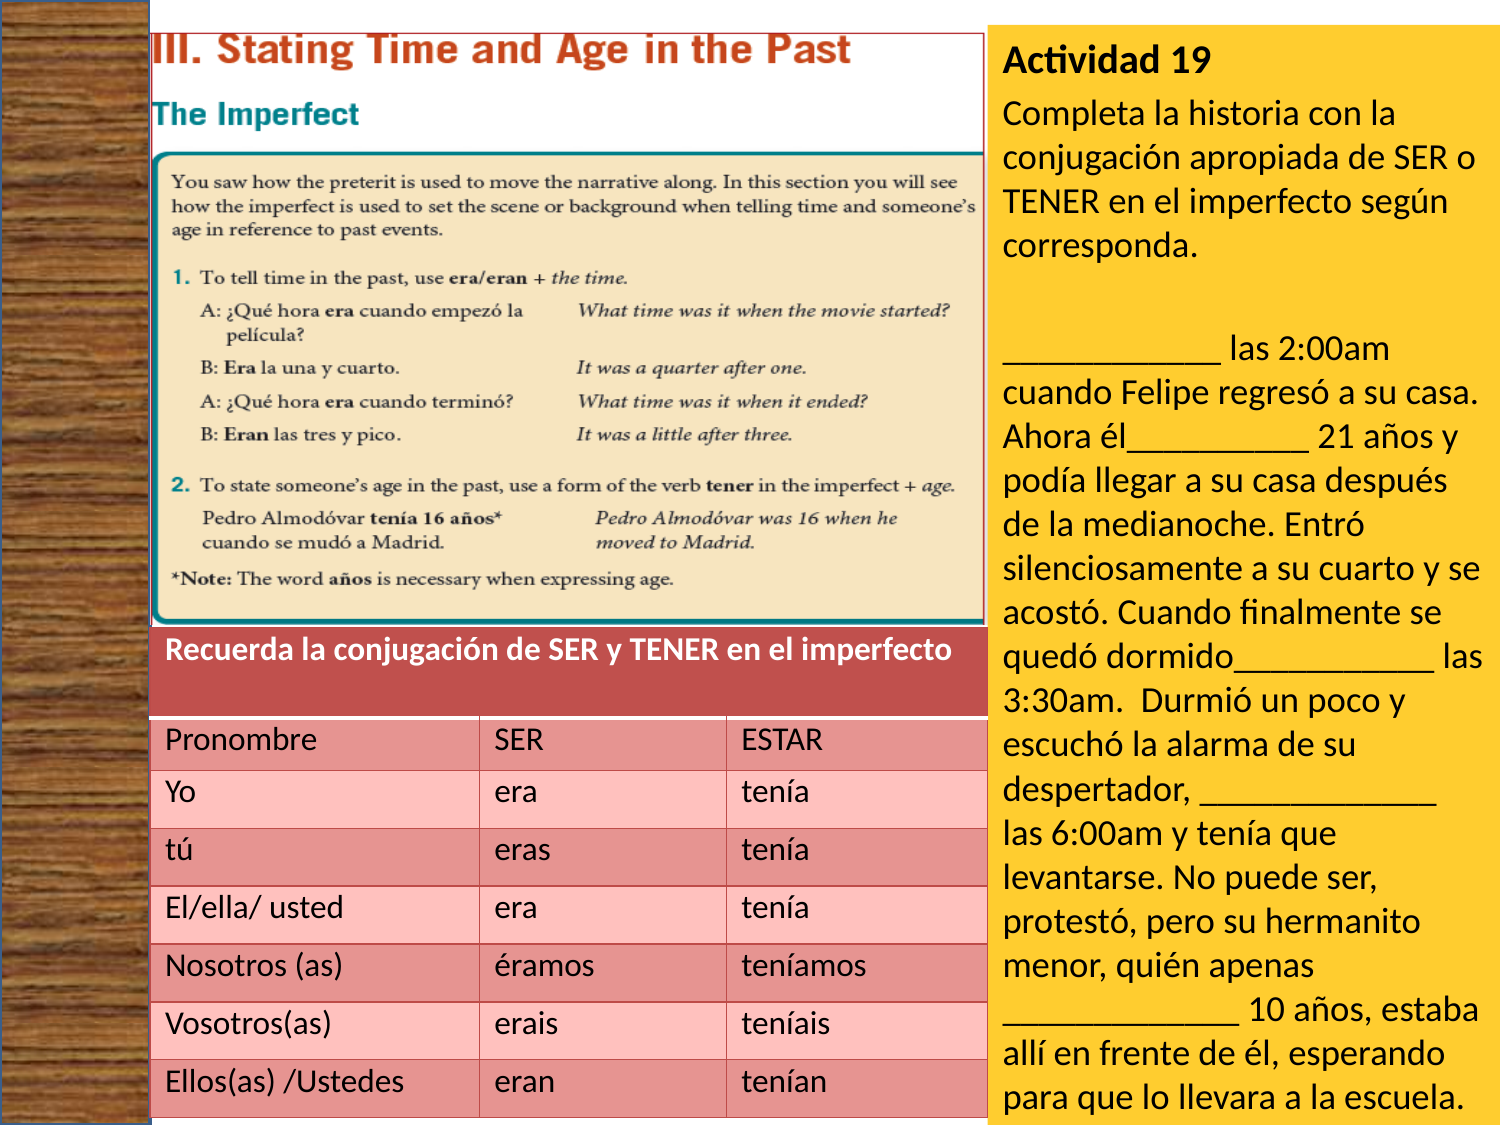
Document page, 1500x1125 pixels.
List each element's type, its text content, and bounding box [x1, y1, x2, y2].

list Actividad 19 Completa la historia con la conjugación apropiada de SER o TENER en el imperfecto según corresponda. ____________ las 2:00am cuando Felipe regresó a su casa. Ahora él__________ 21 años y podía llegar a su casa después de la medianoche. Entró silenciosamente a su cuarto y se acostó. Cuando finalmente se quedó dormido___________ las 3:30am. Durmió un poco y escuchó la alarma de su despertador, _____________ las 6:00am y tenía que levantarse. No puede ser, protestó, pero su hermanito menor, quién apenas _____________ 10 años, estaba allí en frente de él, esperando para que lo llevara a la escuela. [987, 24, 1500, 1125]
table_cell Pronombre [151, 720, 479, 770]
table_cell eran [480, 1060, 726, 1117]
table_cell tenía [727, 771, 987, 828]
table_cell ESTAR [727, 720, 987, 770]
table_cell Nosotros (as) [151, 945, 479, 1001]
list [149, 0, 1001, 626]
table_cell Yo [151, 771, 479, 828]
table_cell erais [480, 1003, 726, 1059]
table_header Recuerda la conjugación de SER y TENER en el imperfecto [151, 634, 987, 716]
table_cell tú [151, 829, 479, 885]
table_cell El/ella/ usted [151, 887, 479, 943]
table_cell era [480, 771, 726, 828]
table_cell teníamos [727, 945, 987, 1001]
table_cell era [480, 887, 726, 943]
text_box [0, 0, 152, 1125]
table_cell SER [480, 720, 726, 770]
table_cell teníais [727, 1003, 987, 1059]
table_cell eras [480, 829, 726, 885]
table_cell Ellos(as) /Ustedes [151, 1060, 479, 1117]
table_cell tenían [727, 1060, 987, 1117]
table_cell Vosotros(as) [151, 1003, 479, 1059]
table_cell tenía [727, 829, 987, 885]
table_cell éramos [480, 945, 726, 1001]
table_cell tenía [727, 887, 987, 943]
